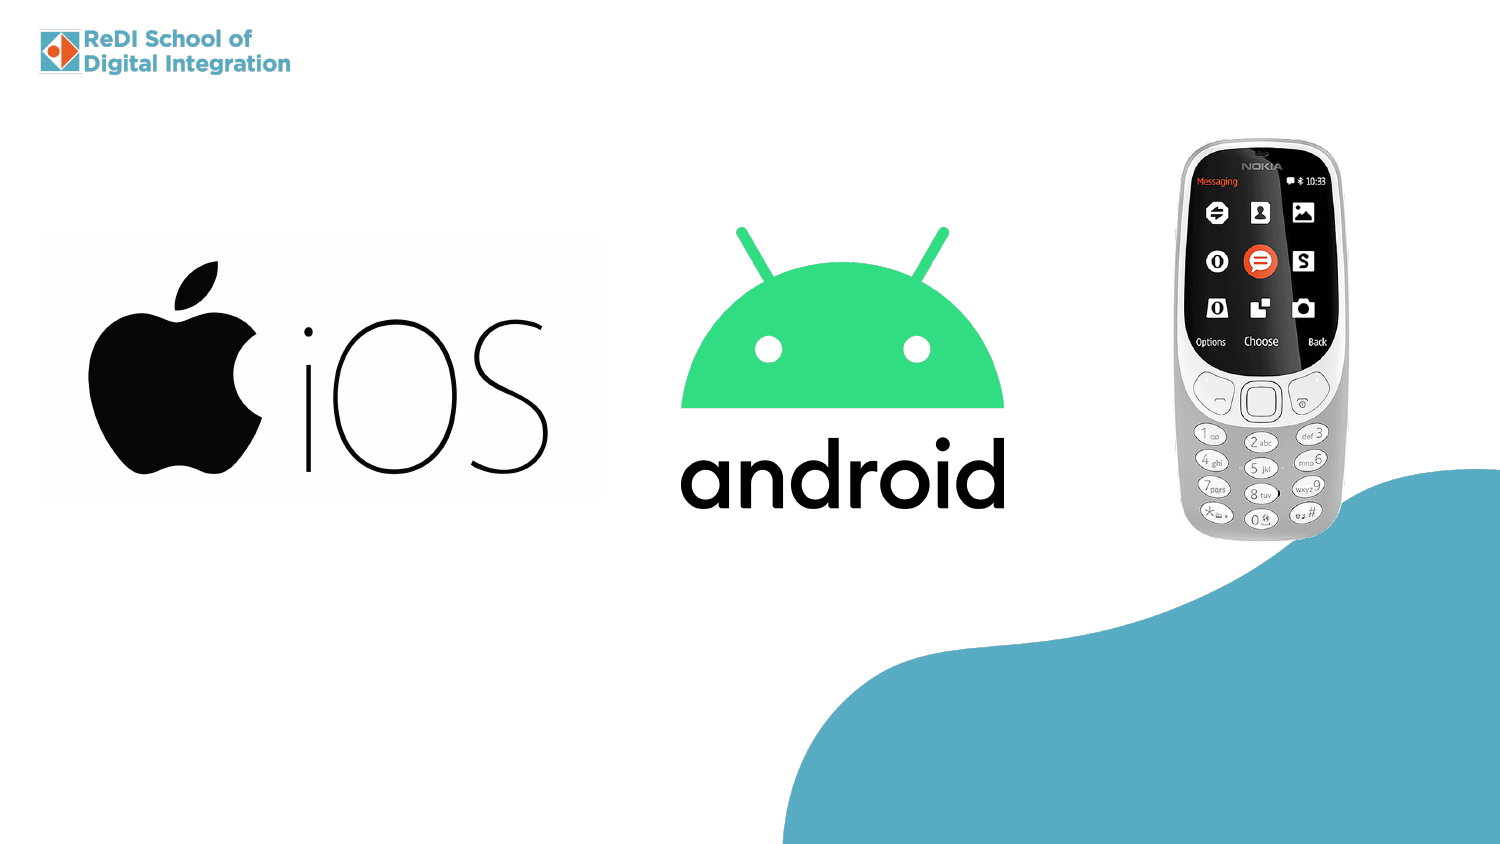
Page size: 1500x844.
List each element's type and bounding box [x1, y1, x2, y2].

picture [681, 123, 1500, 844]
picture [38, 27, 291, 75]
picture [39, 237, 602, 498]
